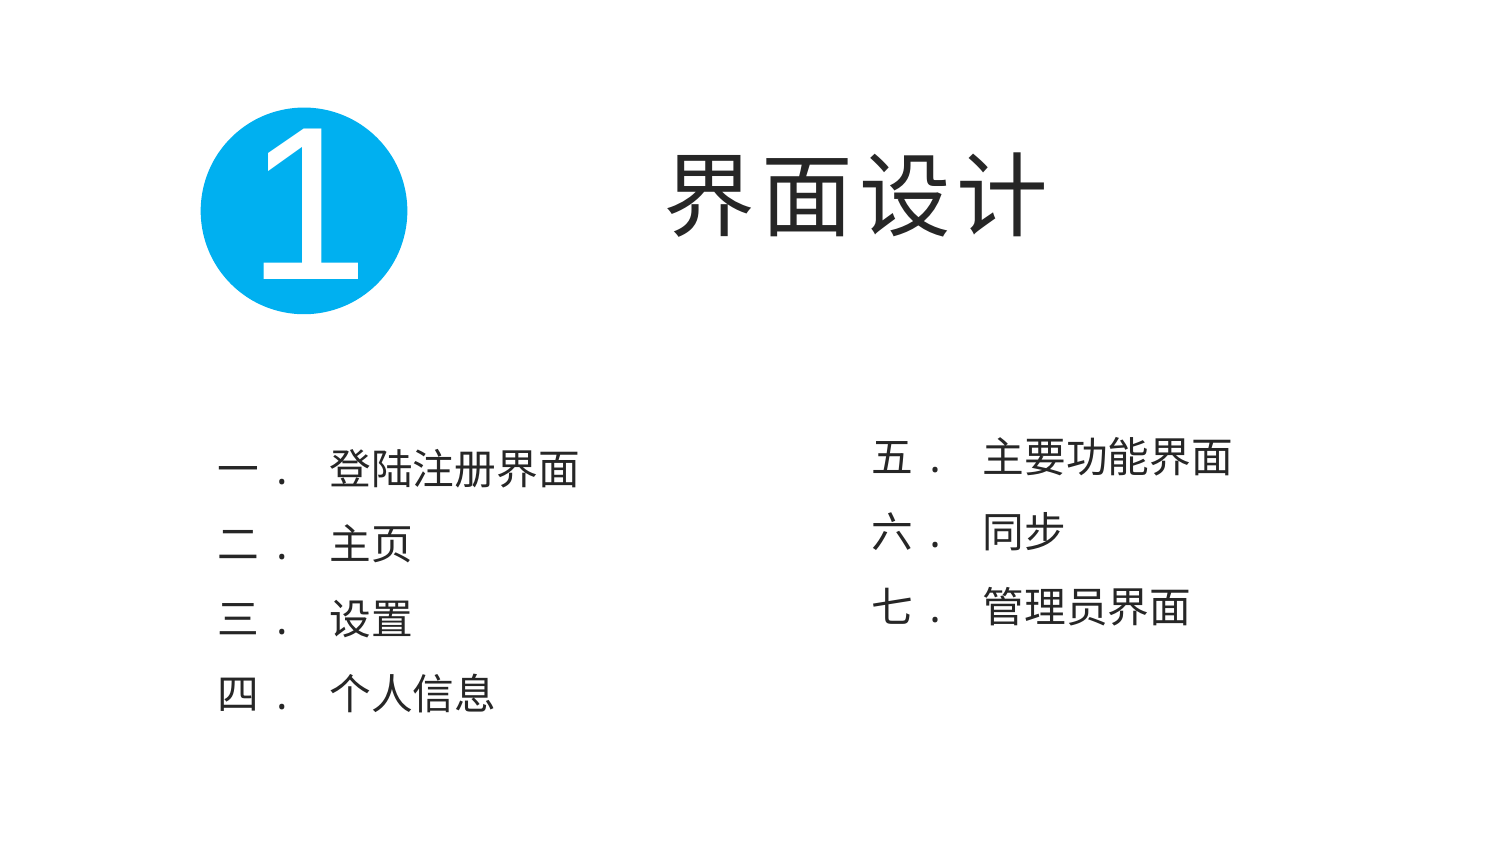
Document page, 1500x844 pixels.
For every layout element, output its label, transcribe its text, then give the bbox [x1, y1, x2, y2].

text_box 五. 主要功能界面 六. 同步 七. 管理员界面 [856, 398, 1373, 638]
text_box 一. 登陆注册界面 二. 主页 三. 设置 四. 个人信息 [202, 410, 715, 725]
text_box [200, 52, 408, 334]
text_box 界面设计 [555, 130, 1158, 255]
